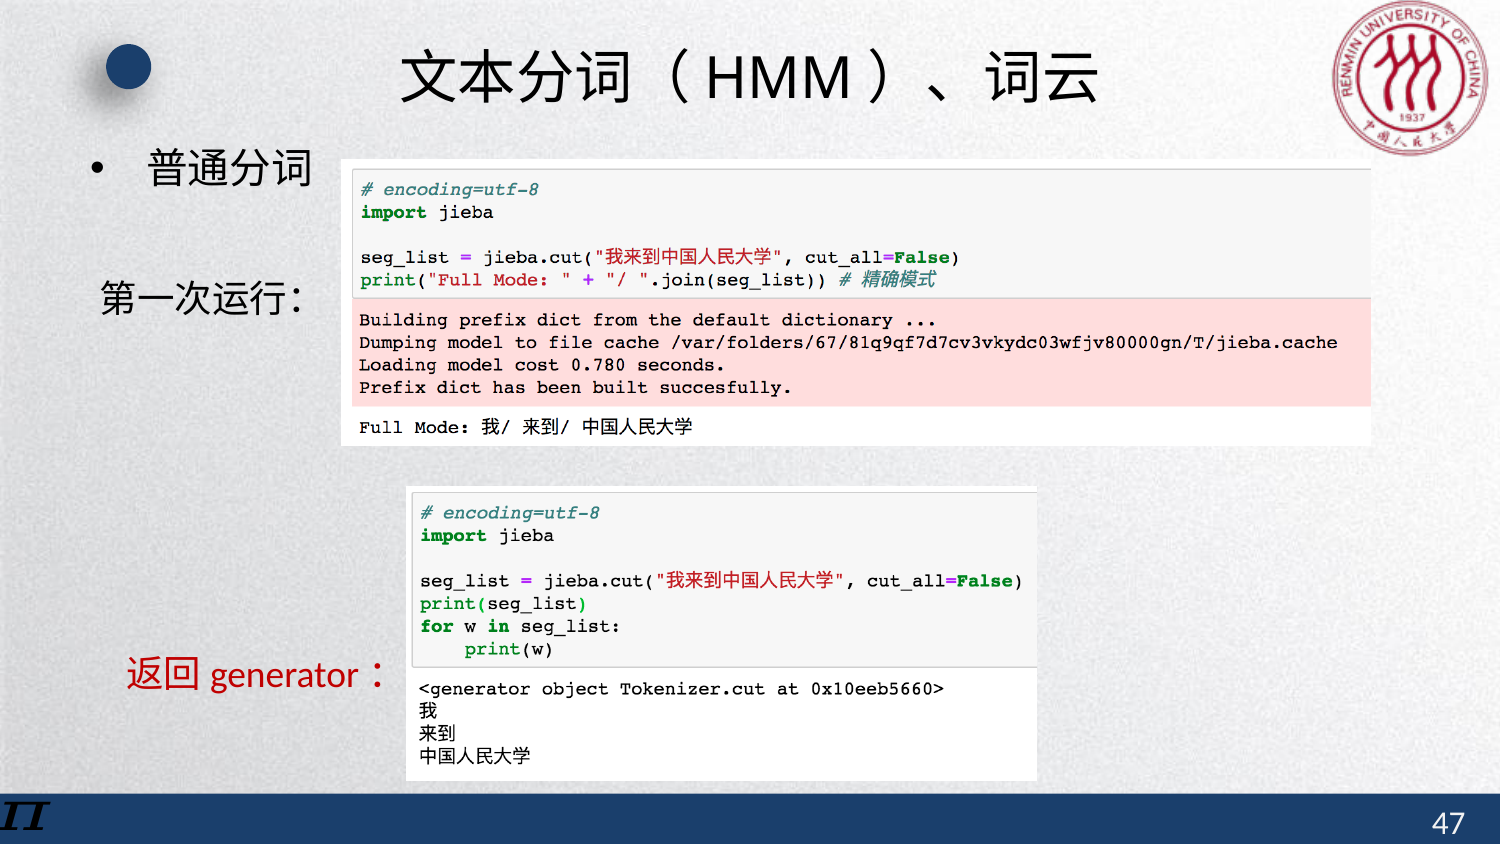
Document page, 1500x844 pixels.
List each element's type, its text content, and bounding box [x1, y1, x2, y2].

text_box 第一次运行： [85, 268, 336, 328]
text_box 返回generator： [111, 643, 401, 703]
title 文本分词（HMM）、词云 [75, 33, 1425, 116]
picture [0, 0, 1500, 793]
list 普通分词 [75, 134, 1425, 781]
